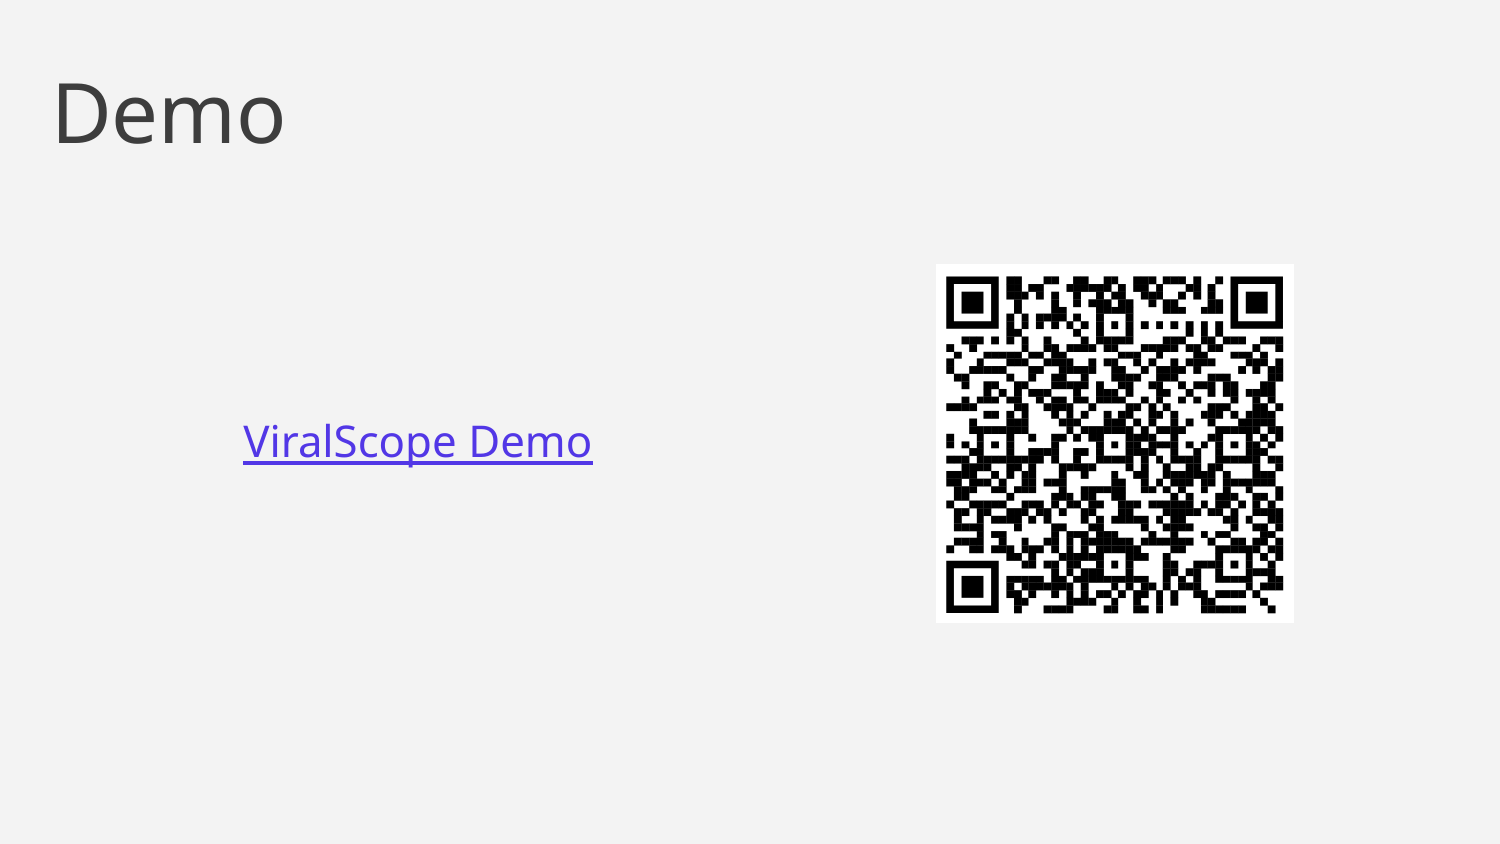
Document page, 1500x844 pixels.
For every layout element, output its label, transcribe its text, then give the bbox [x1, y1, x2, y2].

title Demo [51, 72, 1449, 167]
list ViralScope Demo [51, 281, 786, 607]
picture [936, 264, 1294, 623]
